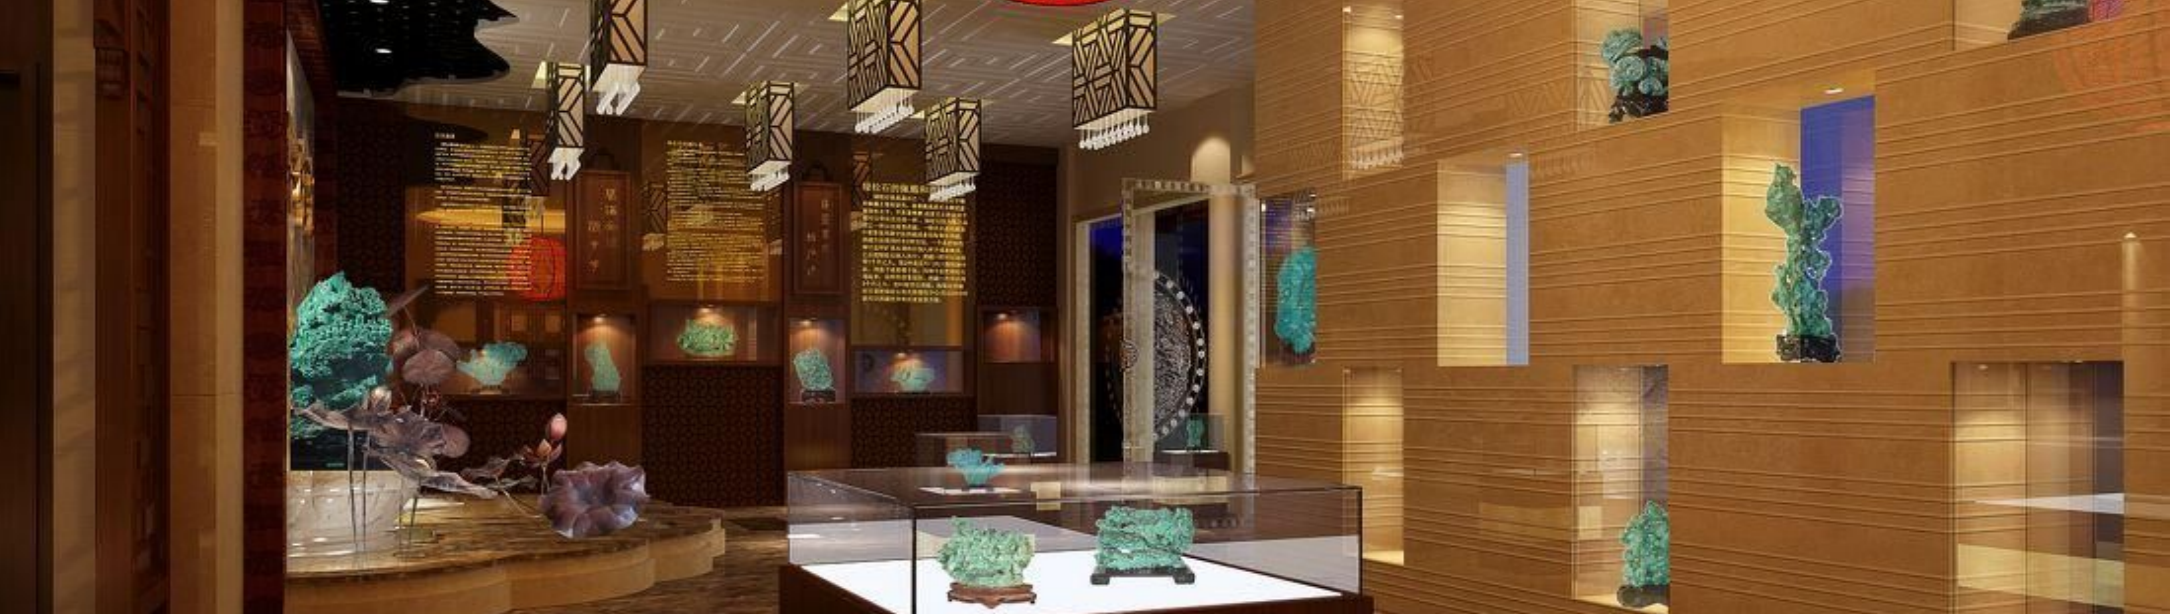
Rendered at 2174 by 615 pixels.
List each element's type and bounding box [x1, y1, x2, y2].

list [0, 0, 2170, 614]
